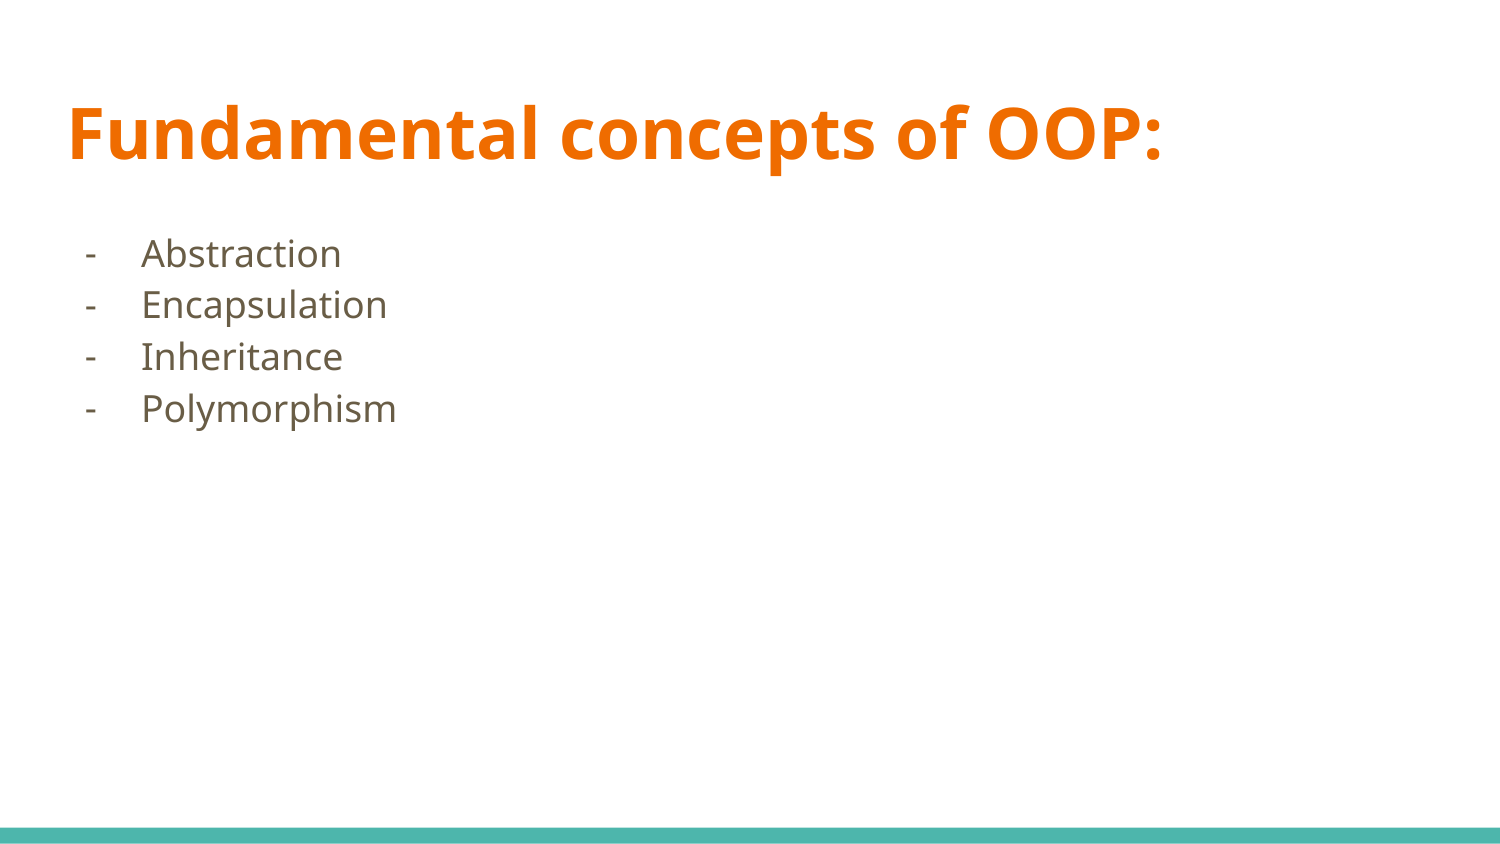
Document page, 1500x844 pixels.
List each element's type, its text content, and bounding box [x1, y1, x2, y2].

list Abstraction Encapsulation Inheritance Polymorphism [51, 207, 1449, 750]
title Fundamental concepts of OOP: [51, 72, 1449, 189]
